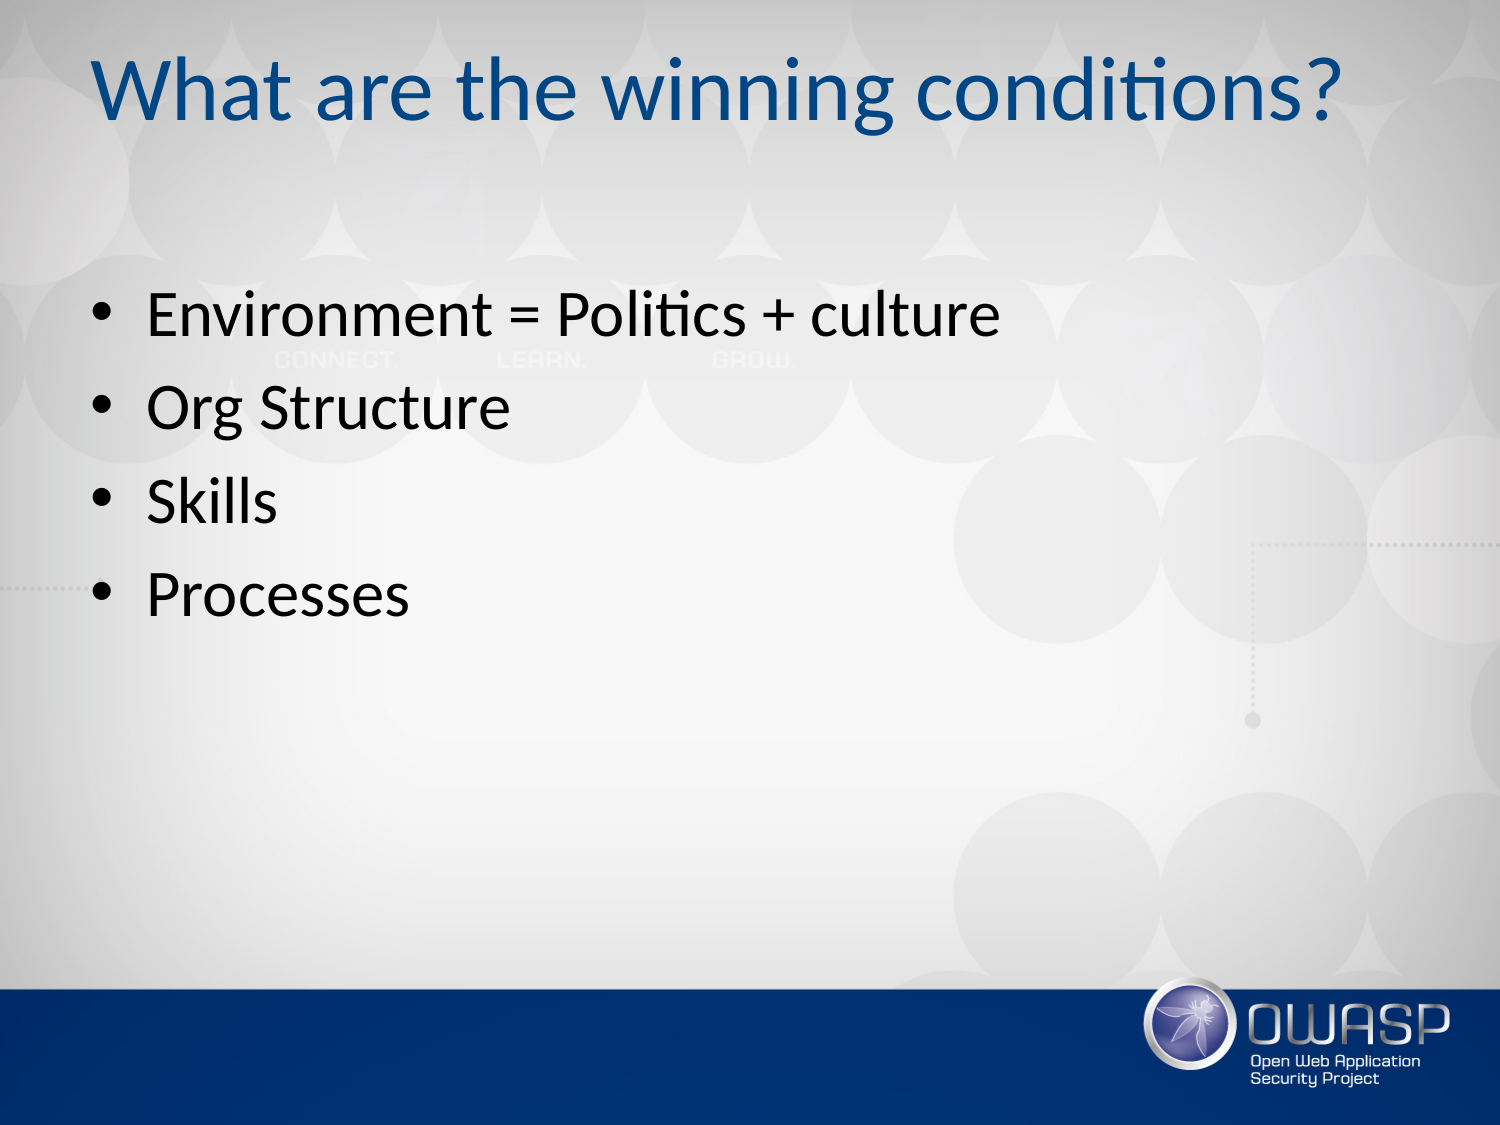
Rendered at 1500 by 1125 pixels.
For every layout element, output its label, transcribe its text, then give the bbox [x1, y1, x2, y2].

picture [0, 0, 1500, 1125]
title What are the winning conditions? [75, 45, 1425, 233]
list Environment = Politics + culture Org Structure Skills Processes [75, 262, 1425, 940]
